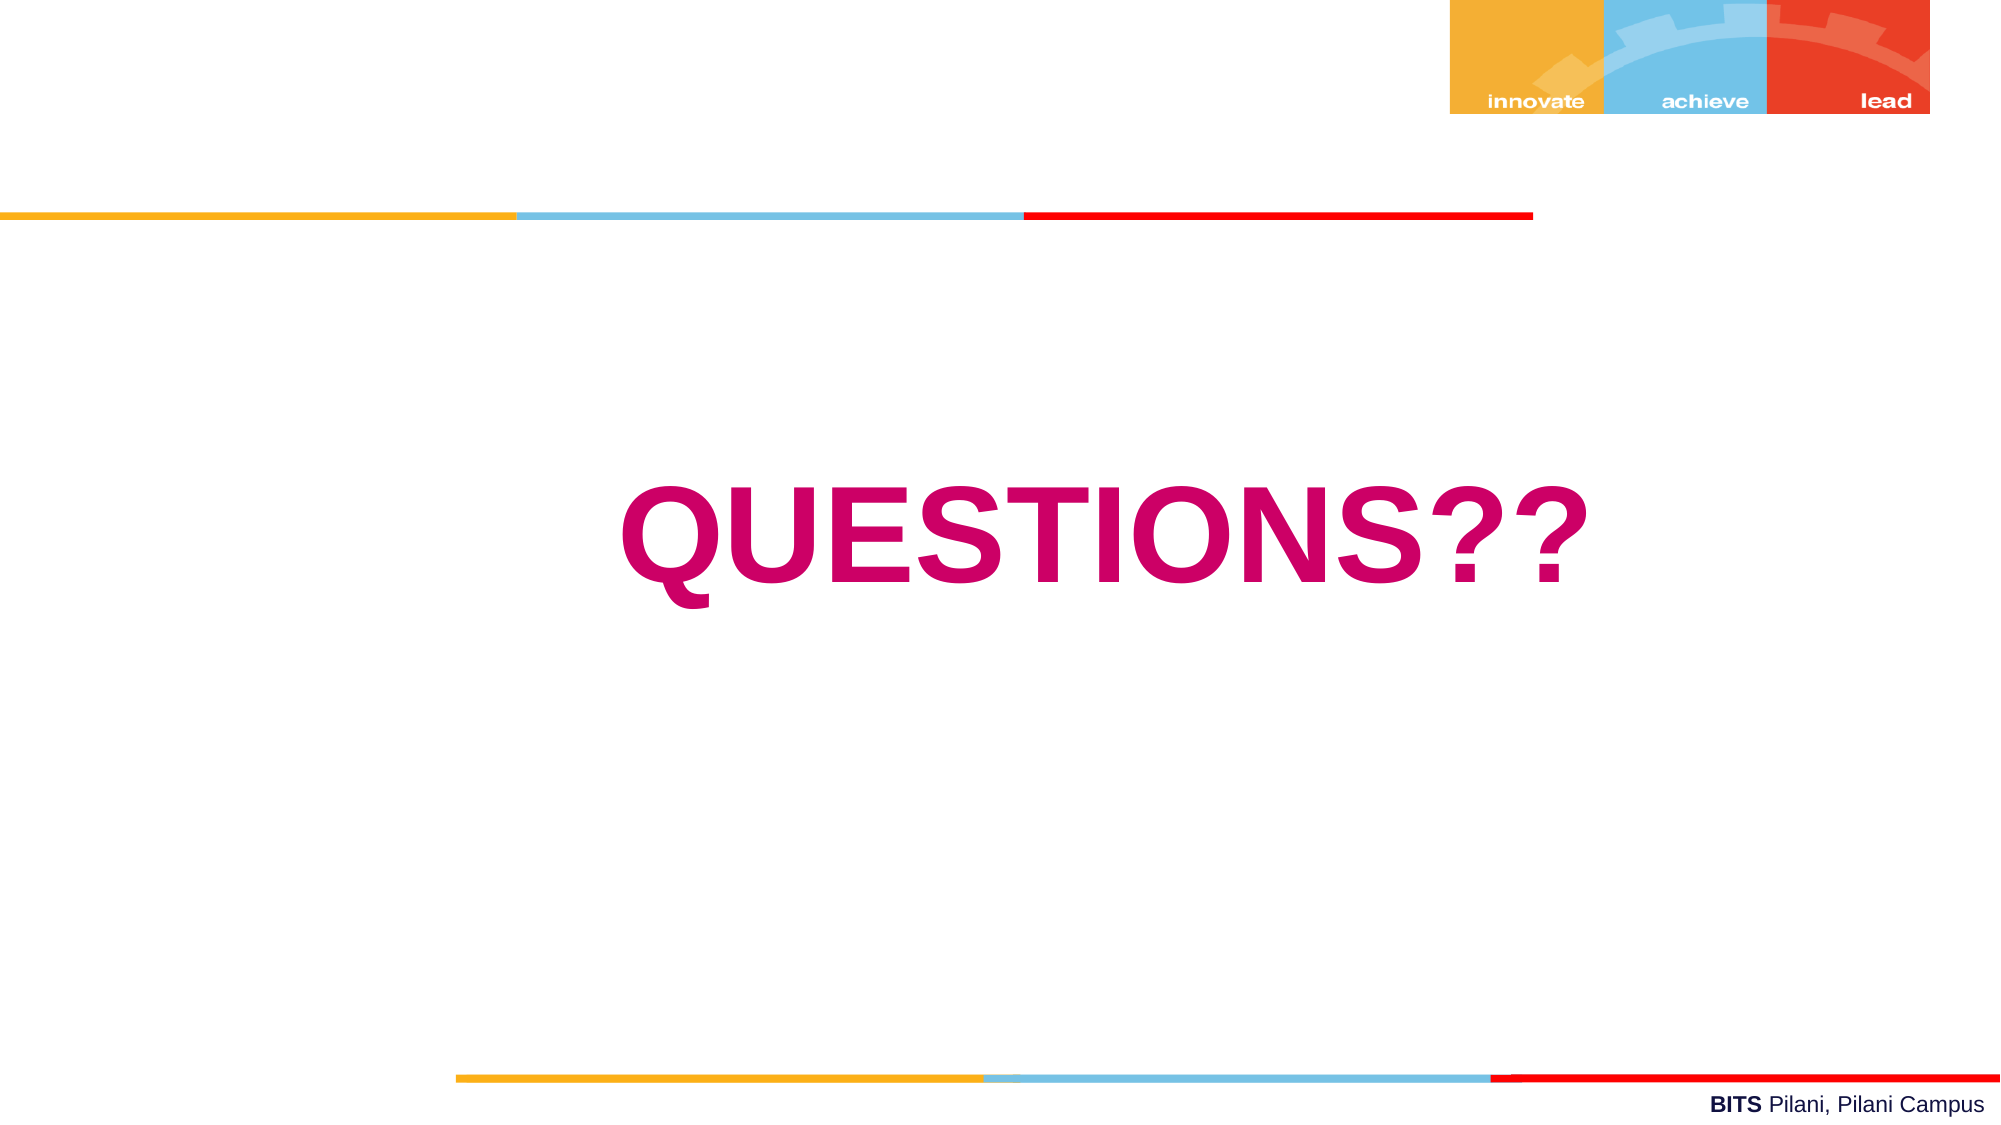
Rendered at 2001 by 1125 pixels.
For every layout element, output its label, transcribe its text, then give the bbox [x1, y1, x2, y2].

list QUESTIONS?? [66, 245, 1867, 988]
picture [1449, 0, 1930, 114]
